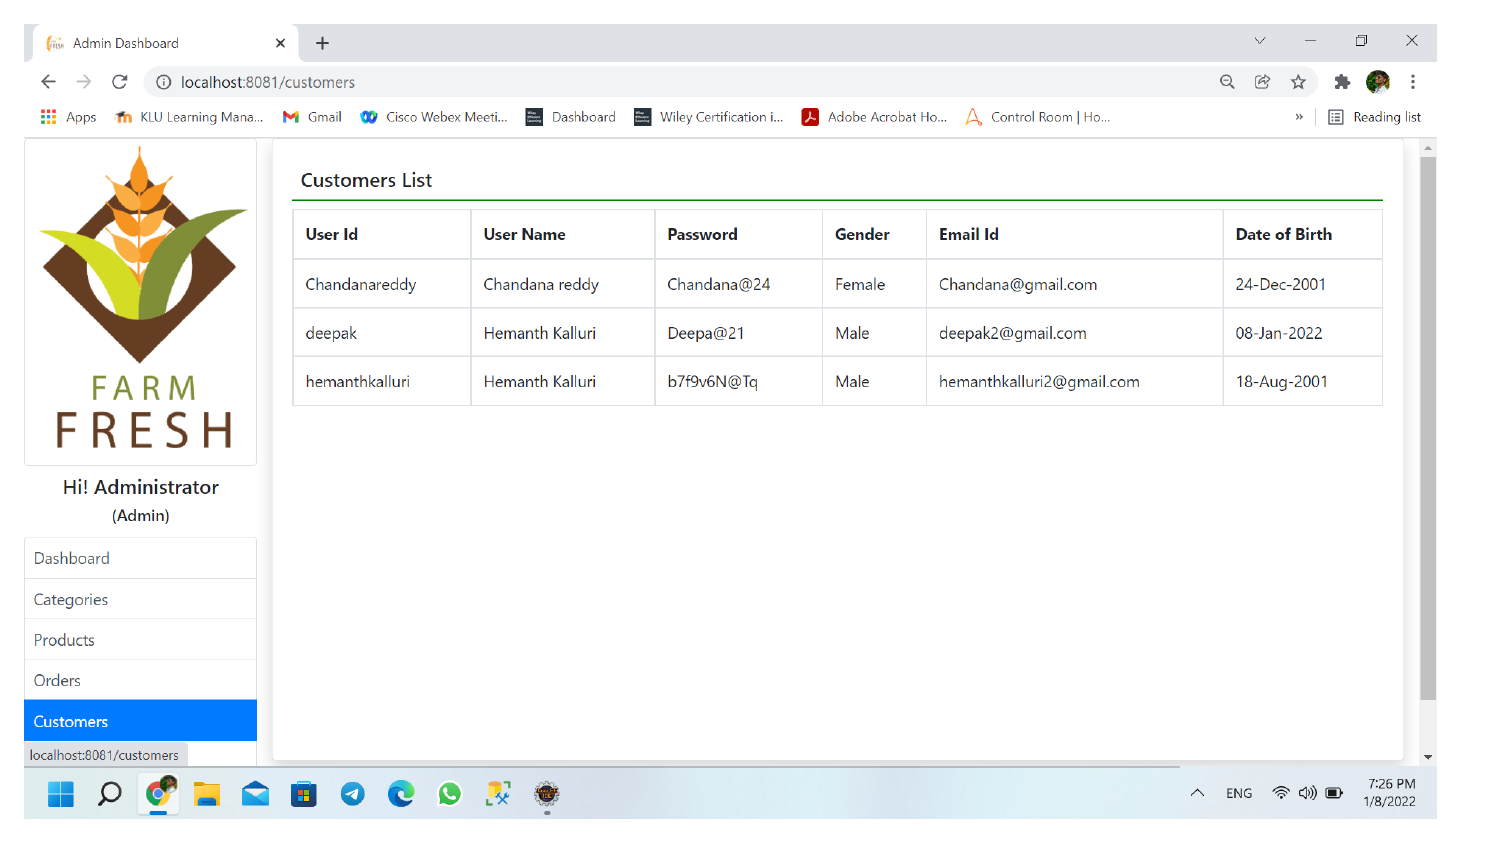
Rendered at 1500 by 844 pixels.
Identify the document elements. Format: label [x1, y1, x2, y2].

picture [24, 24, 1437, 819]
